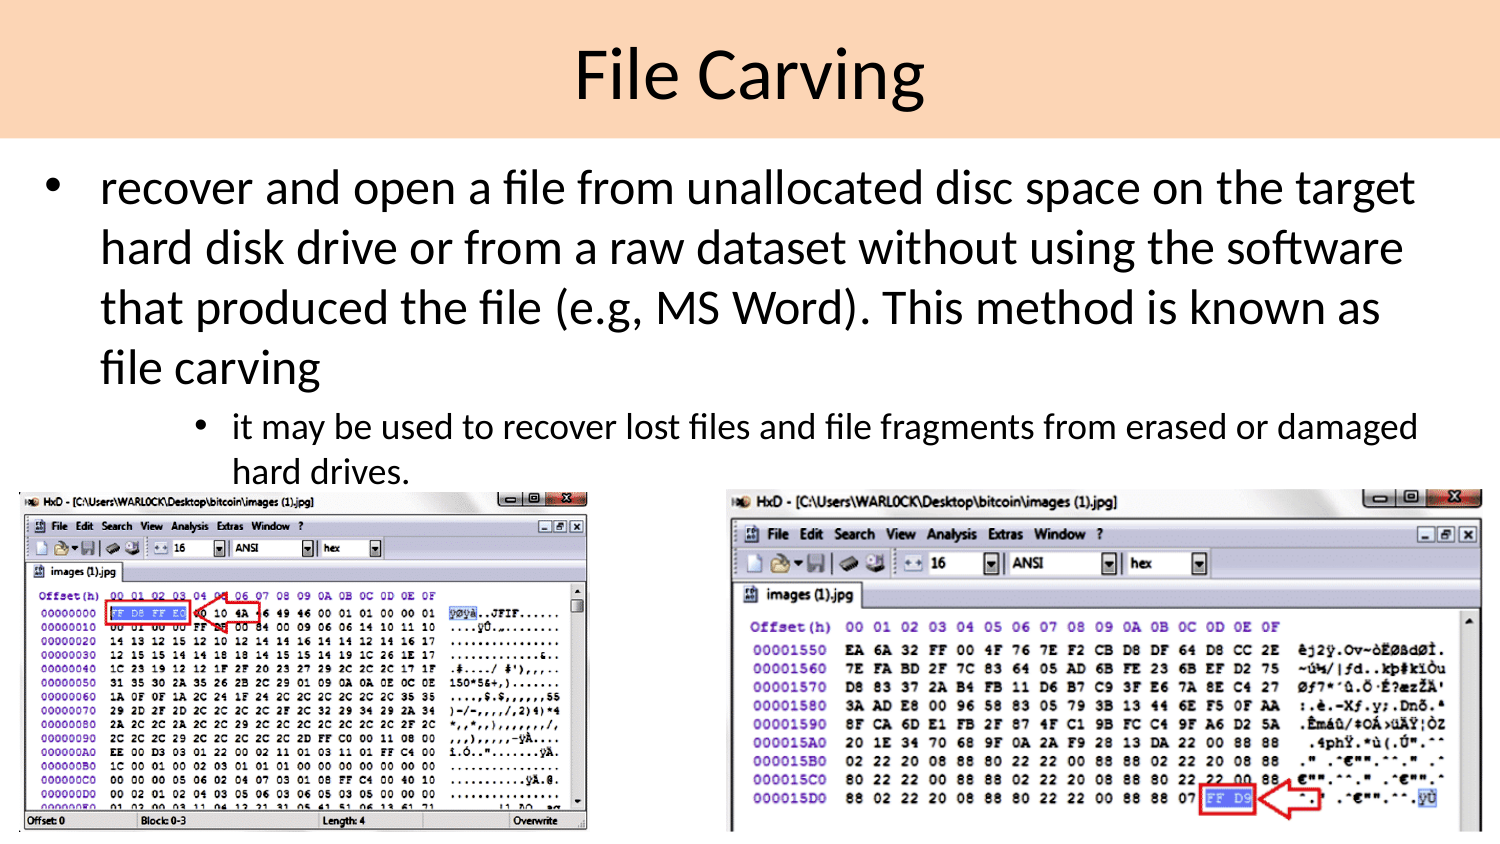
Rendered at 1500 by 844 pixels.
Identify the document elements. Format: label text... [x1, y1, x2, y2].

title File Carving [0, 0, 1500, 139]
list recover and open a file from unallocated disc space on the target hard disk drive or from a raw dataset without using the software that produced the file (e.g, MS Word). This method is known as file carving it may be used to recover lost files and file fragments from erased or damaged hard drives. [29, 147, 1471, 777]
picture [17, 492, 590, 833]
picture [726, 486, 1483, 840]
